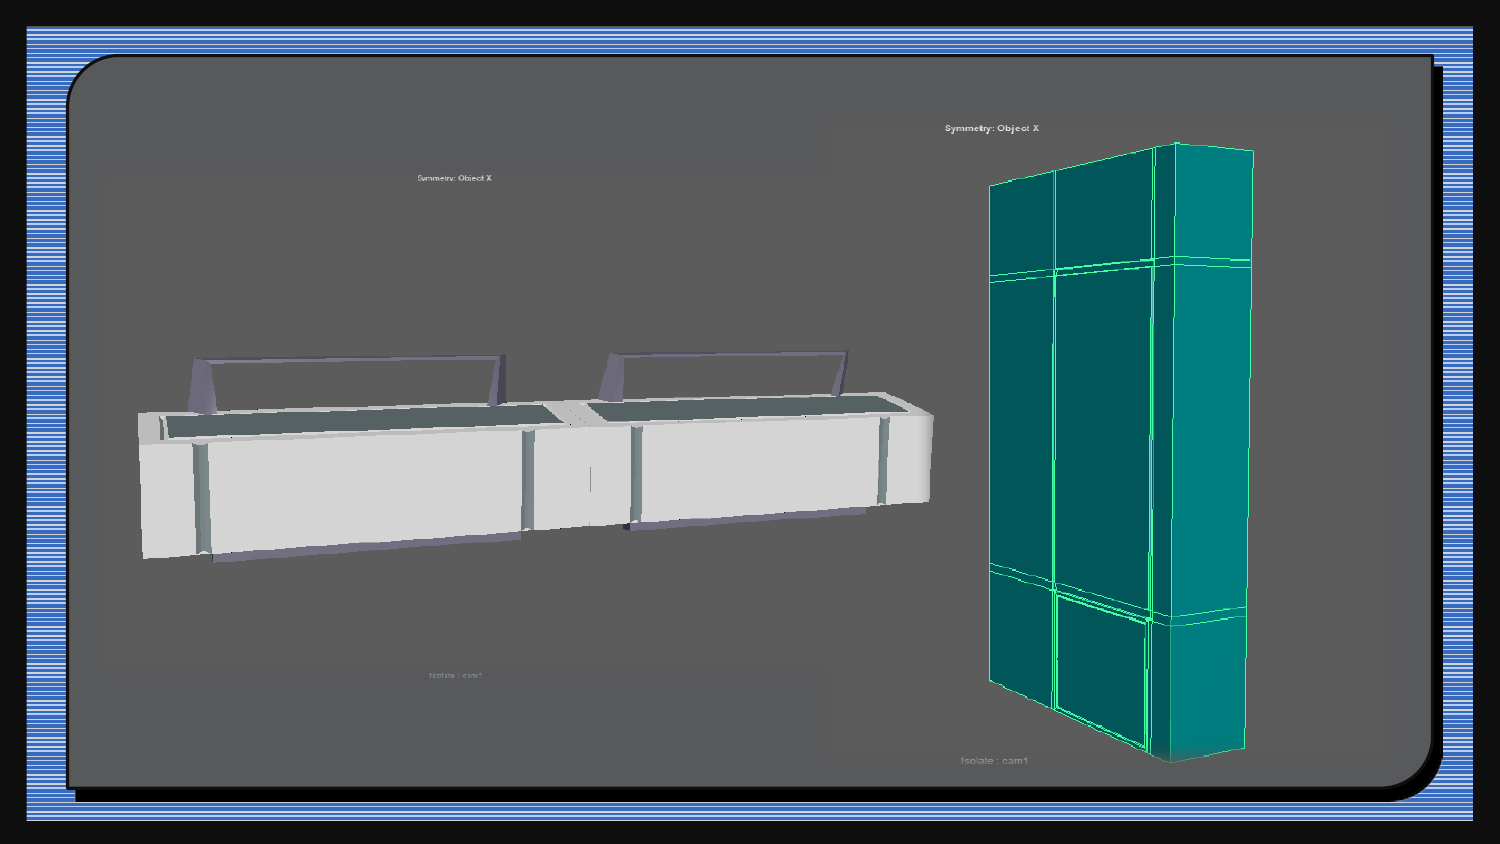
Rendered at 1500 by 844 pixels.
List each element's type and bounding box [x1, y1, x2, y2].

picture [84, 104, 1405, 775]
